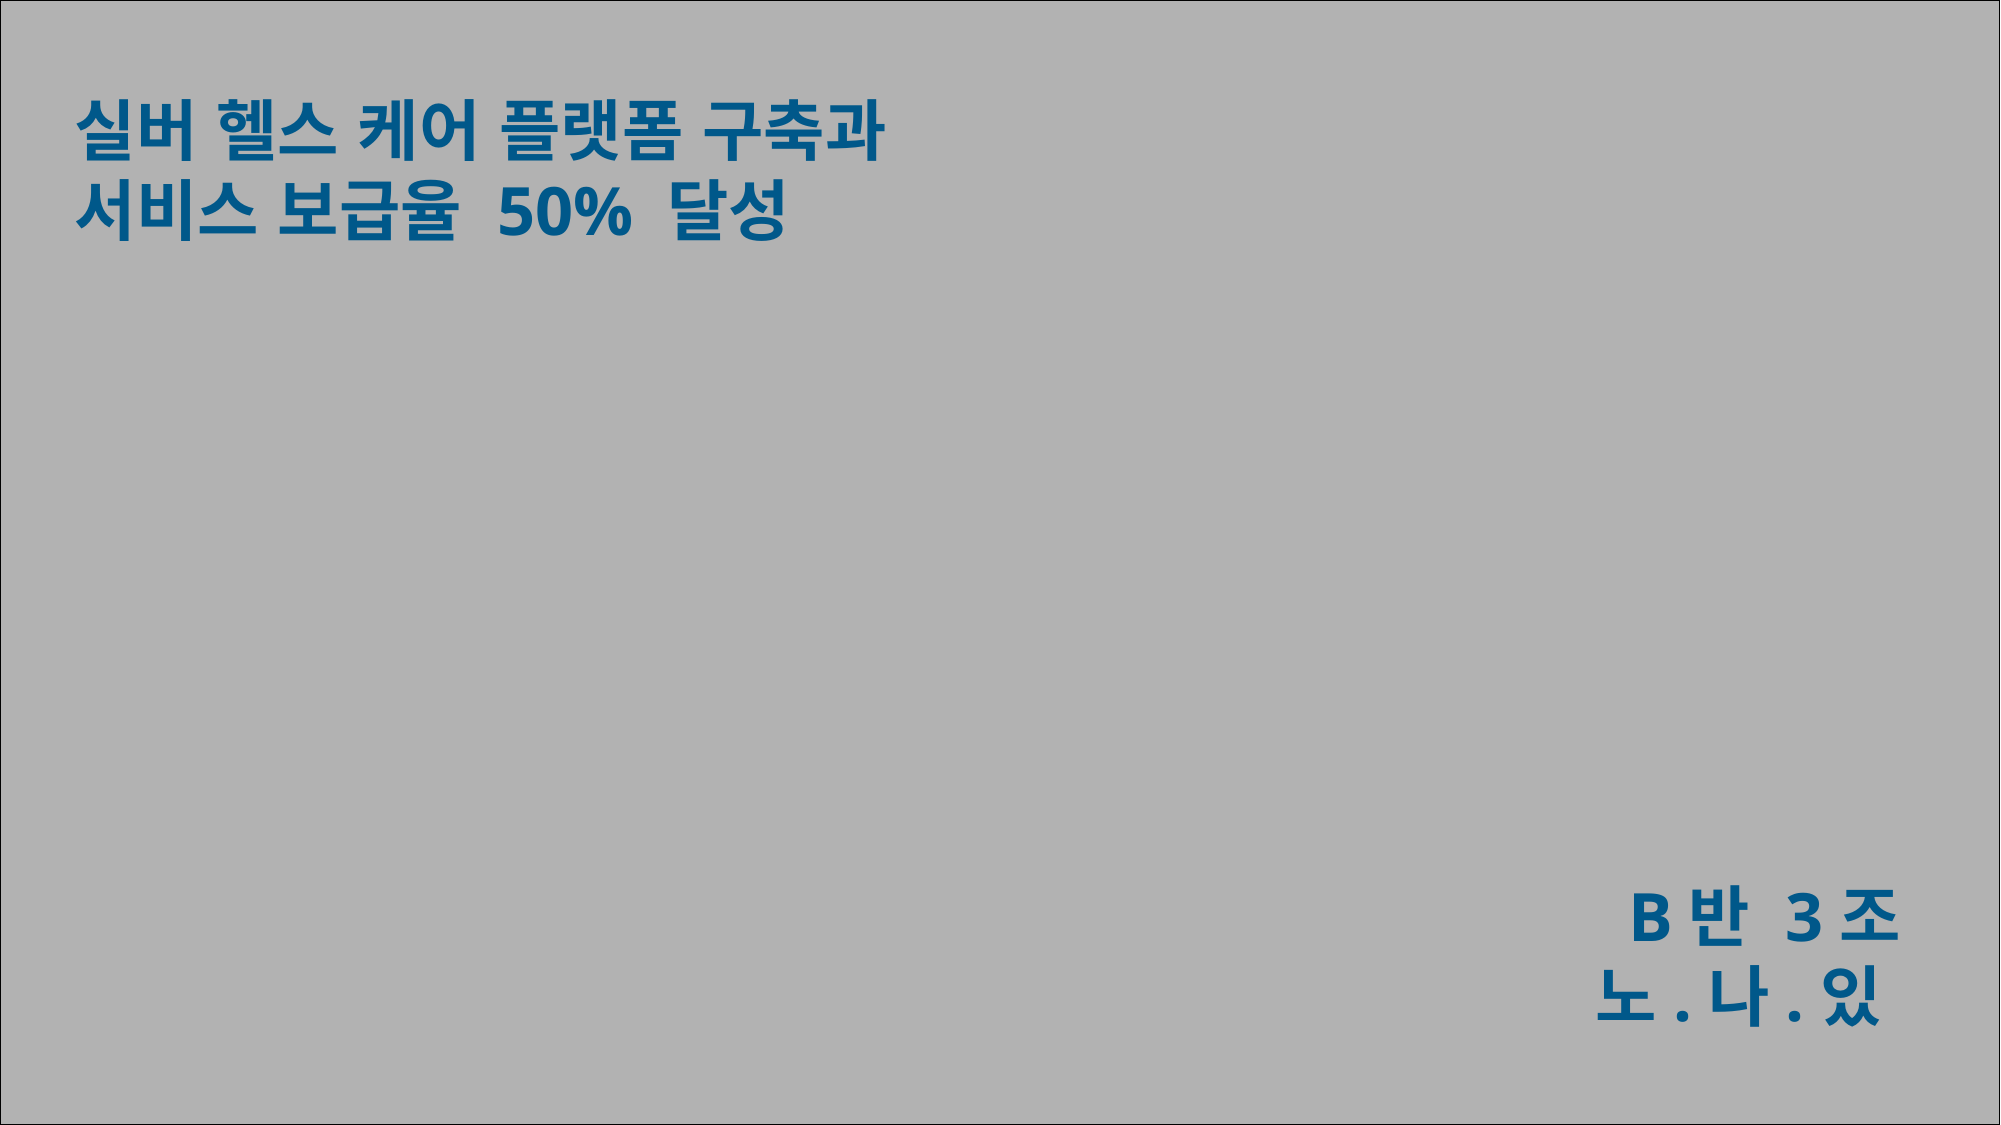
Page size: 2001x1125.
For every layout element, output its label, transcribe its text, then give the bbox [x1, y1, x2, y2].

text_box [0, 0, 2000, 1125]
text_box 실버 헬스 케어 플랫폼 구축과 서비스 보급율 50% 달성 [60, 81, 1578, 256]
text_box B반 3조 노.나.있 [1407, 866, 1916, 1042]
